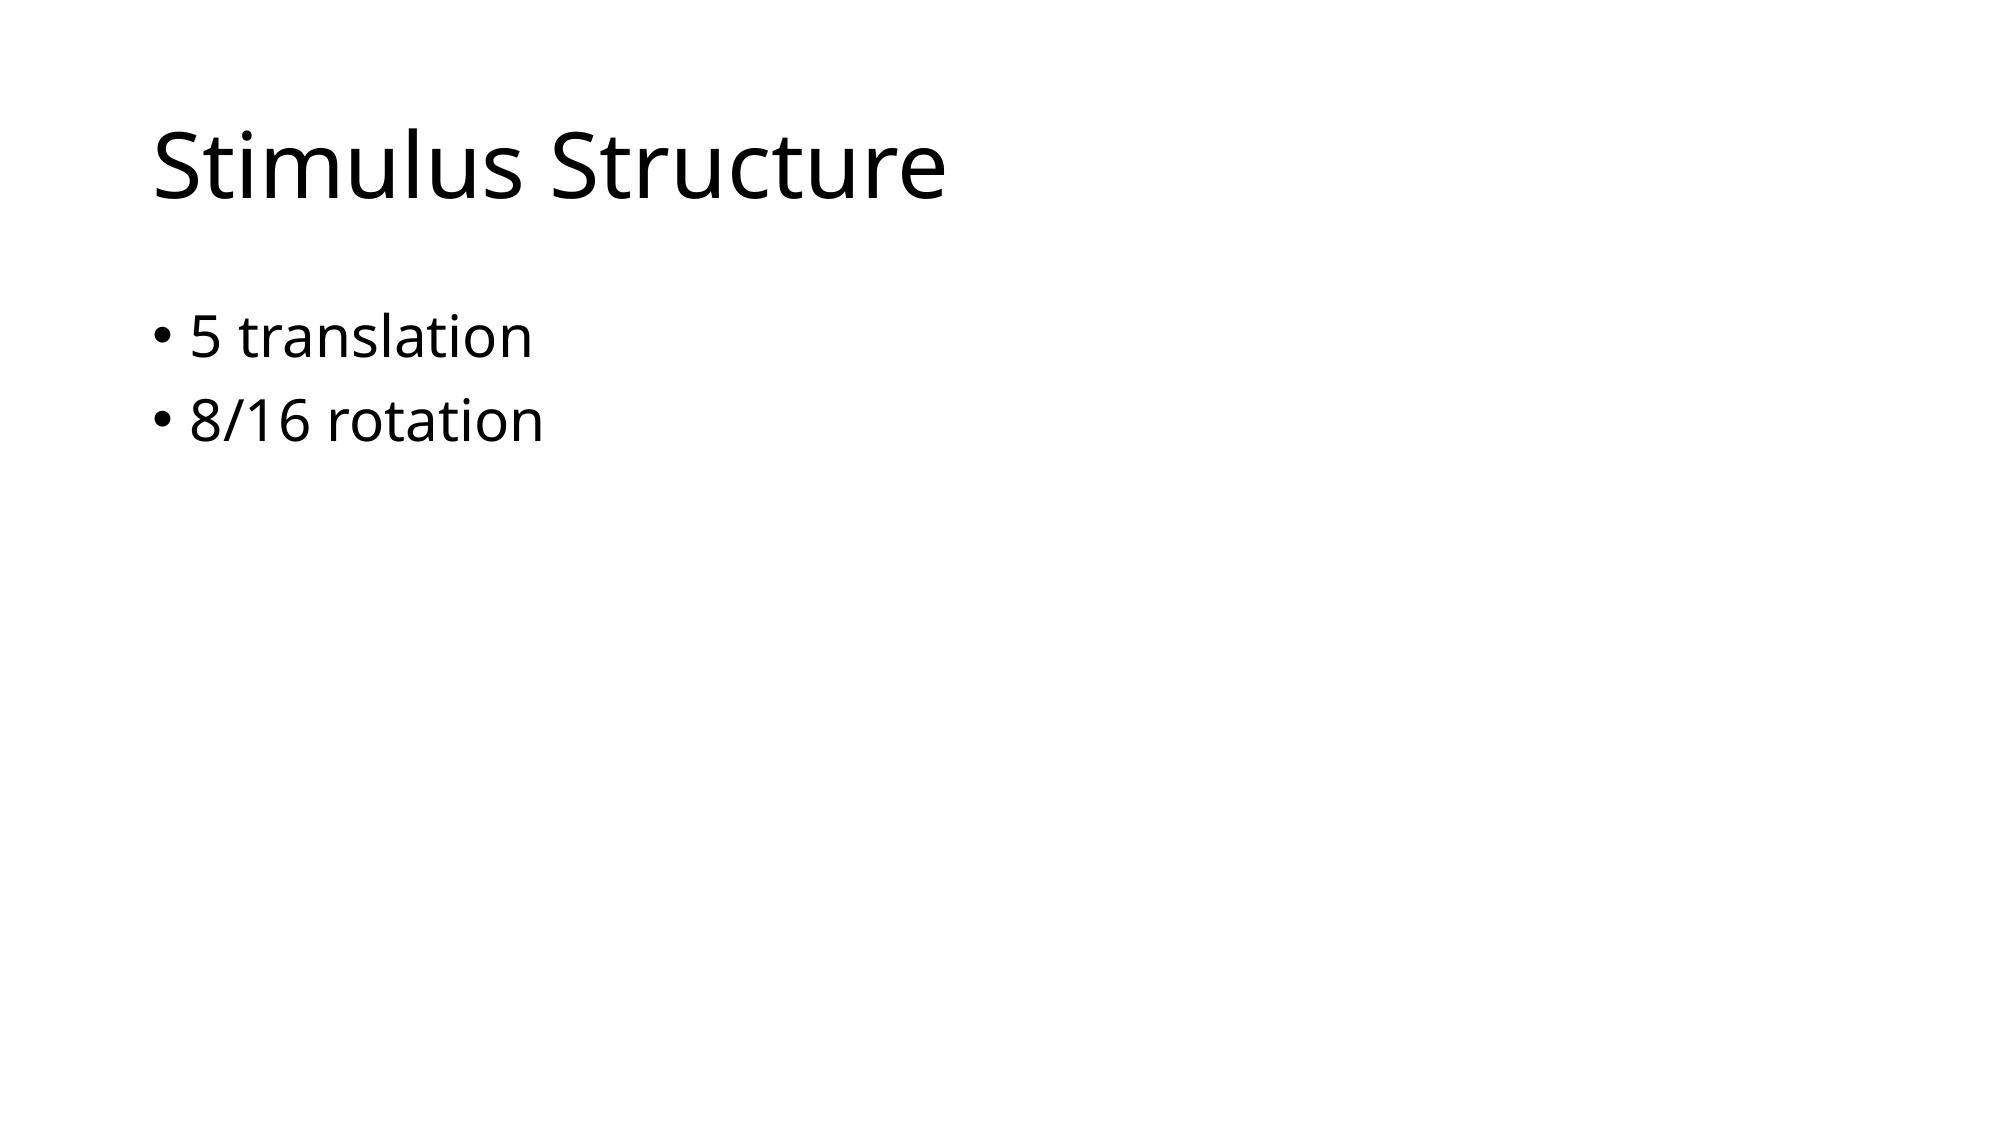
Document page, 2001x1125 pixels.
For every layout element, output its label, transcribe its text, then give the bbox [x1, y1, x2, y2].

title Stimulus Structure [137, 59, 1863, 278]
list 5 translation 8/16 rotation [137, 299, 1863, 1014]
